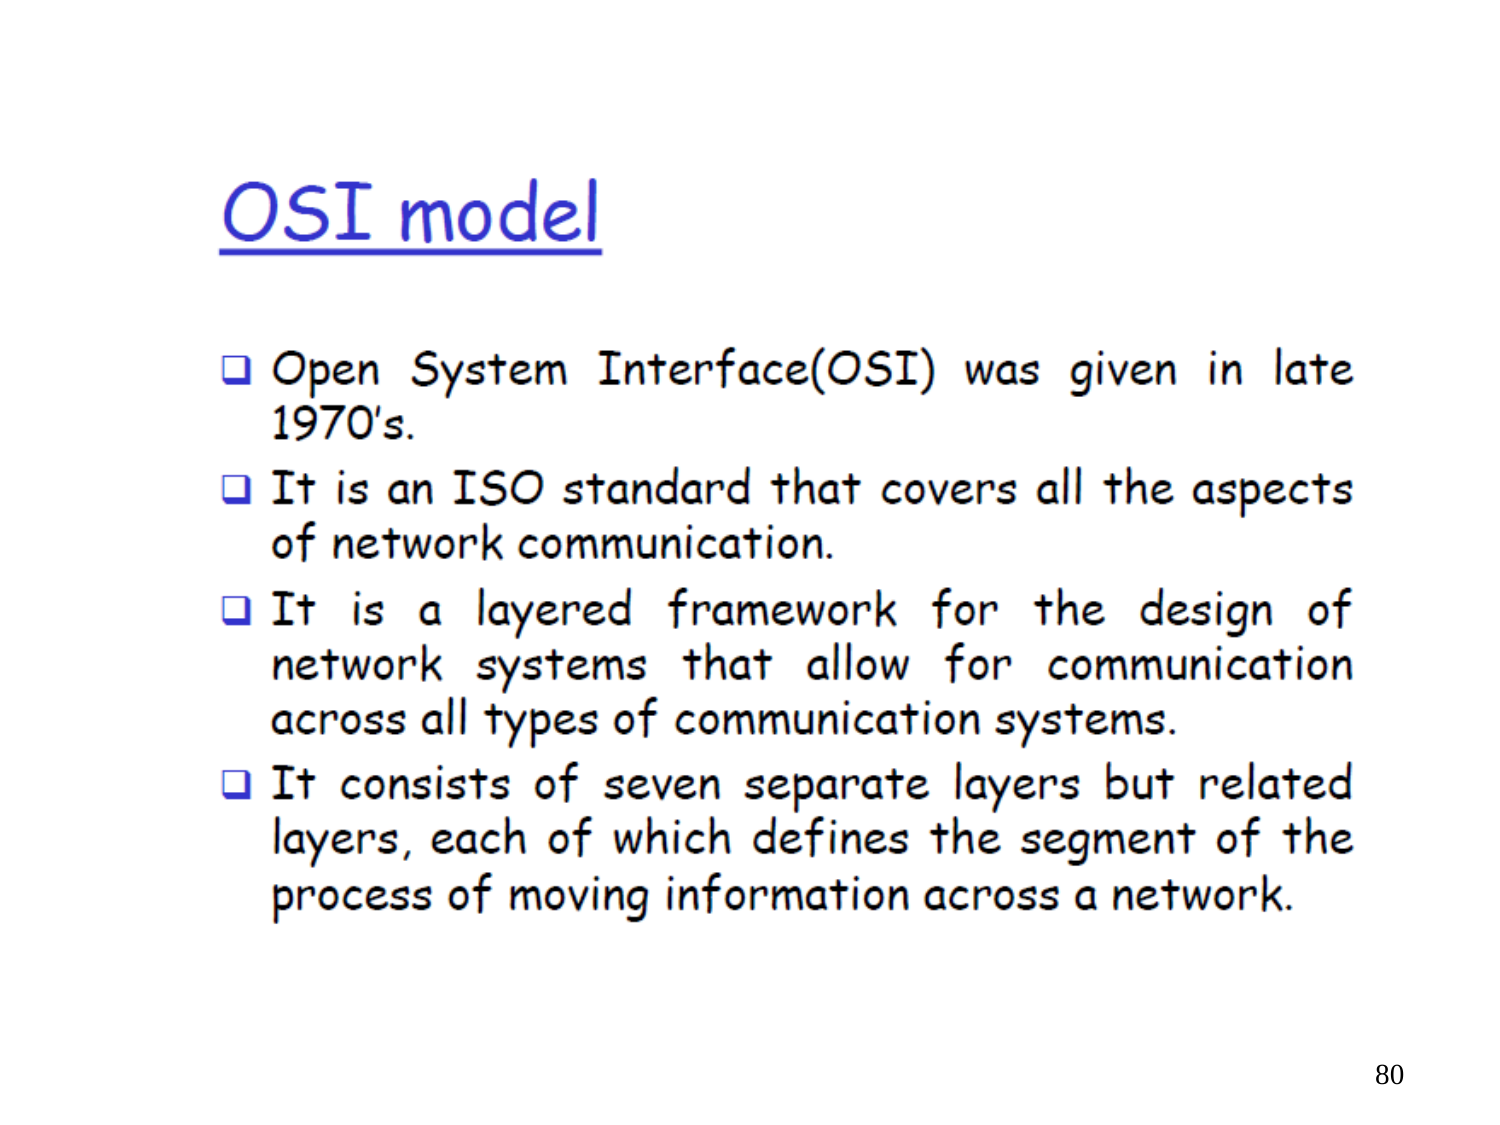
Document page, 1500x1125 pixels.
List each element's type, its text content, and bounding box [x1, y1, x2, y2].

text_box 80 [1317, 1048, 1420, 1124]
picture [160, 165, 1402, 966]
